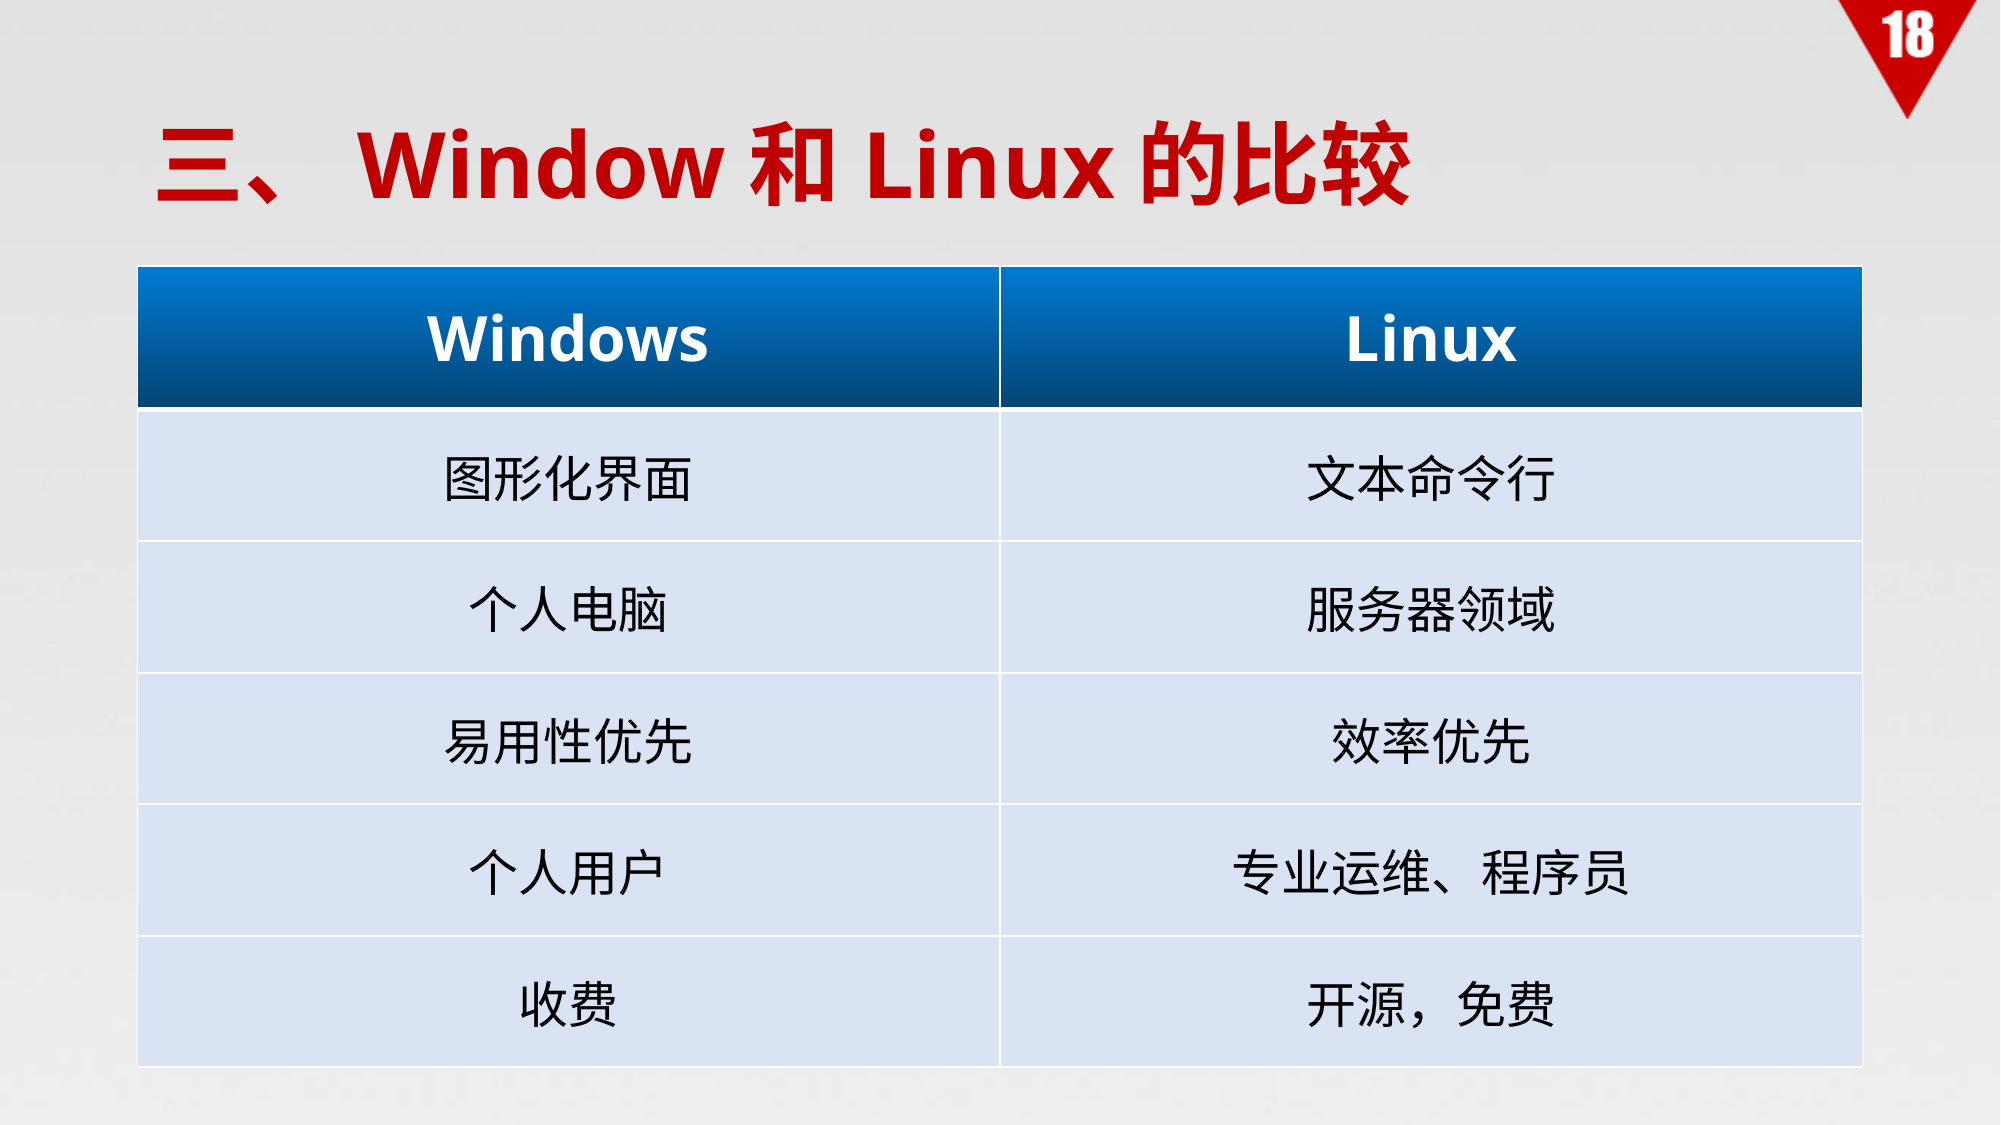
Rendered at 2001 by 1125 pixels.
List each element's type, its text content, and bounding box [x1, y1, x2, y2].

table_cell 开源，免费 [1001, 937, 1862, 1066]
title 三、Window和Linux的比较 [137, 59, 1863, 265]
table_cell 易用性优先 [138, 674, 999, 803]
table_cell 服务器领域 [1001, 542, 1862, 672]
table_cell 收费 [138, 937, 999, 1066]
table_cell 个人电脑 [138, 542, 999, 672]
picture [0, 0, 2001, 1125]
table_header Windows [138, 267, 999, 407]
table_cell 效率优先 [1001, 674, 1862, 803]
table_cell 图形化界面 [138, 412, 999, 540]
table_header Linux [1001, 267, 1862, 407]
table_cell 专业运维、程序员 [1001, 805, 1862, 935]
table_cell 文本命令行 [1001, 412, 1862, 540]
table_cell 个人用户 [138, 805, 999, 935]
